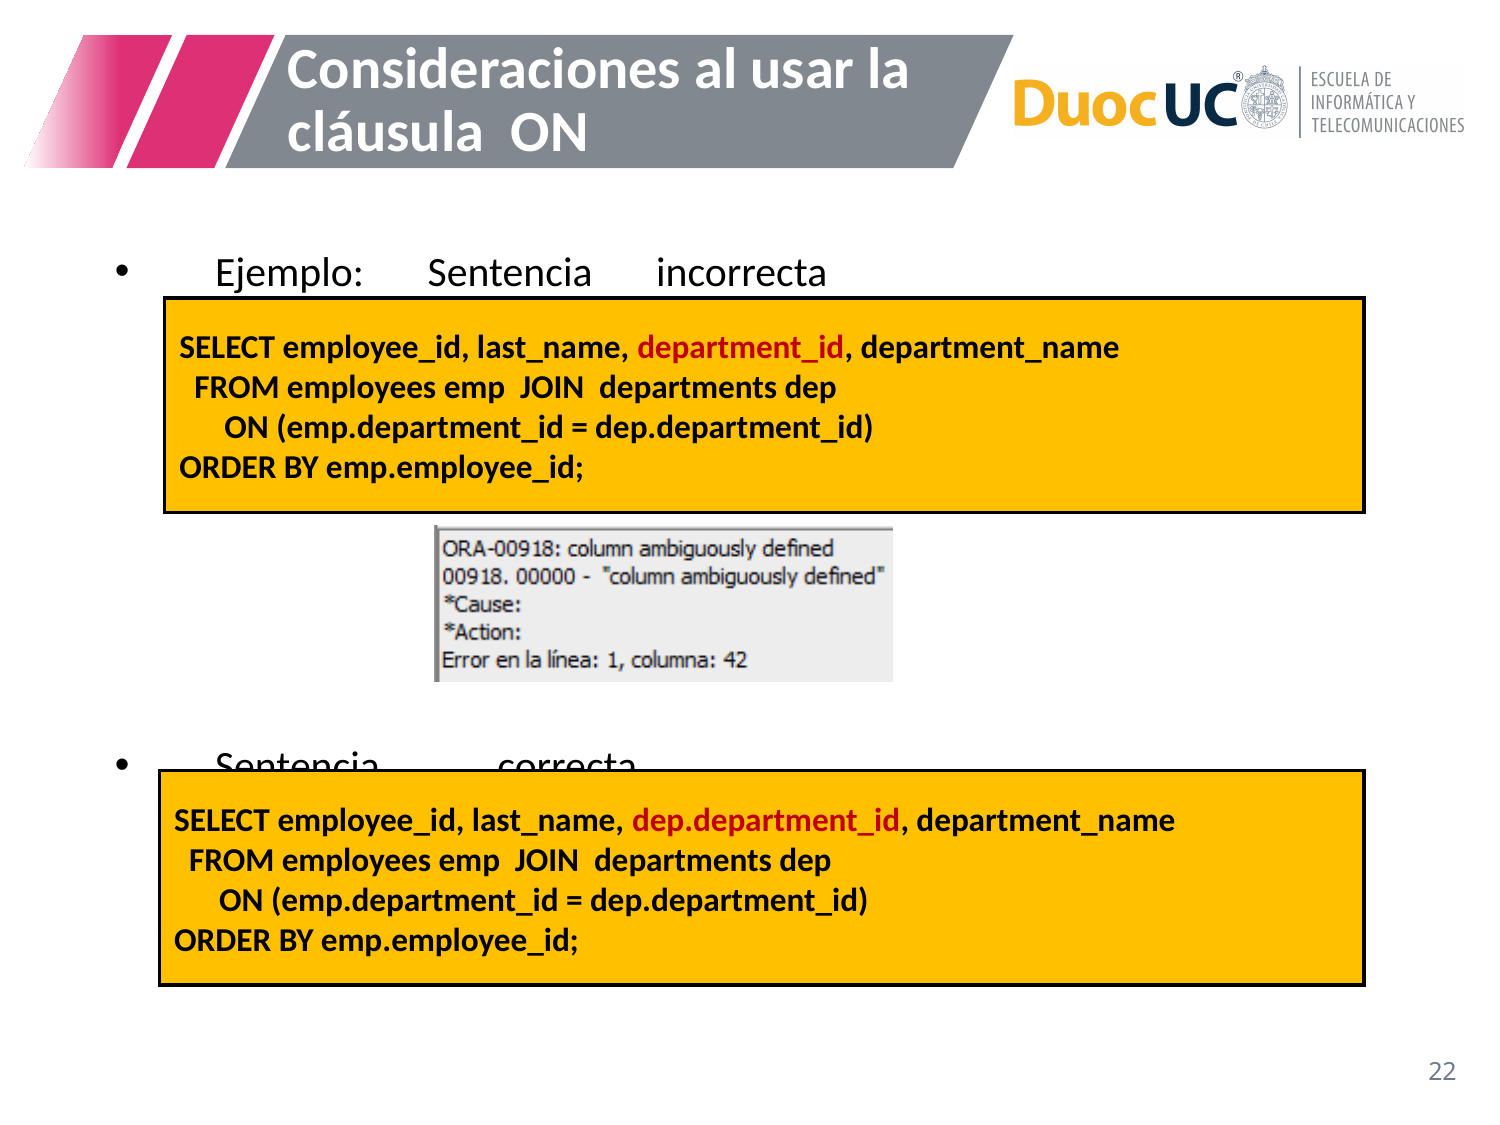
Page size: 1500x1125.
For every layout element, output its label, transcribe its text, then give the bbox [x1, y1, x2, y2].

picture [1042, 63, 1465, 140]
picture [434, 524, 893, 682]
text_box SELECT employee_id, last_name, dep.department_id, department_name FROM employees emp JOIN departments dep ON (emp.department_id = dep.department_id) ORDER BY emp.employee_id; [159, 770, 1365, 985]
title Consideraciones al usar la cláusula ON [272, 34, 1042, 169]
text_box Ejemplo: Sentencia incorrecta Sentencia correcta [100, 247, 1388, 315]
text_box SELECT employee_id, last_name, department_id, department_name FROM employees emp JOIN departments dep ON (emp.department_id = dep.department_id) ORDER BY emp.employee_id; [164, 298, 1365, 513]
